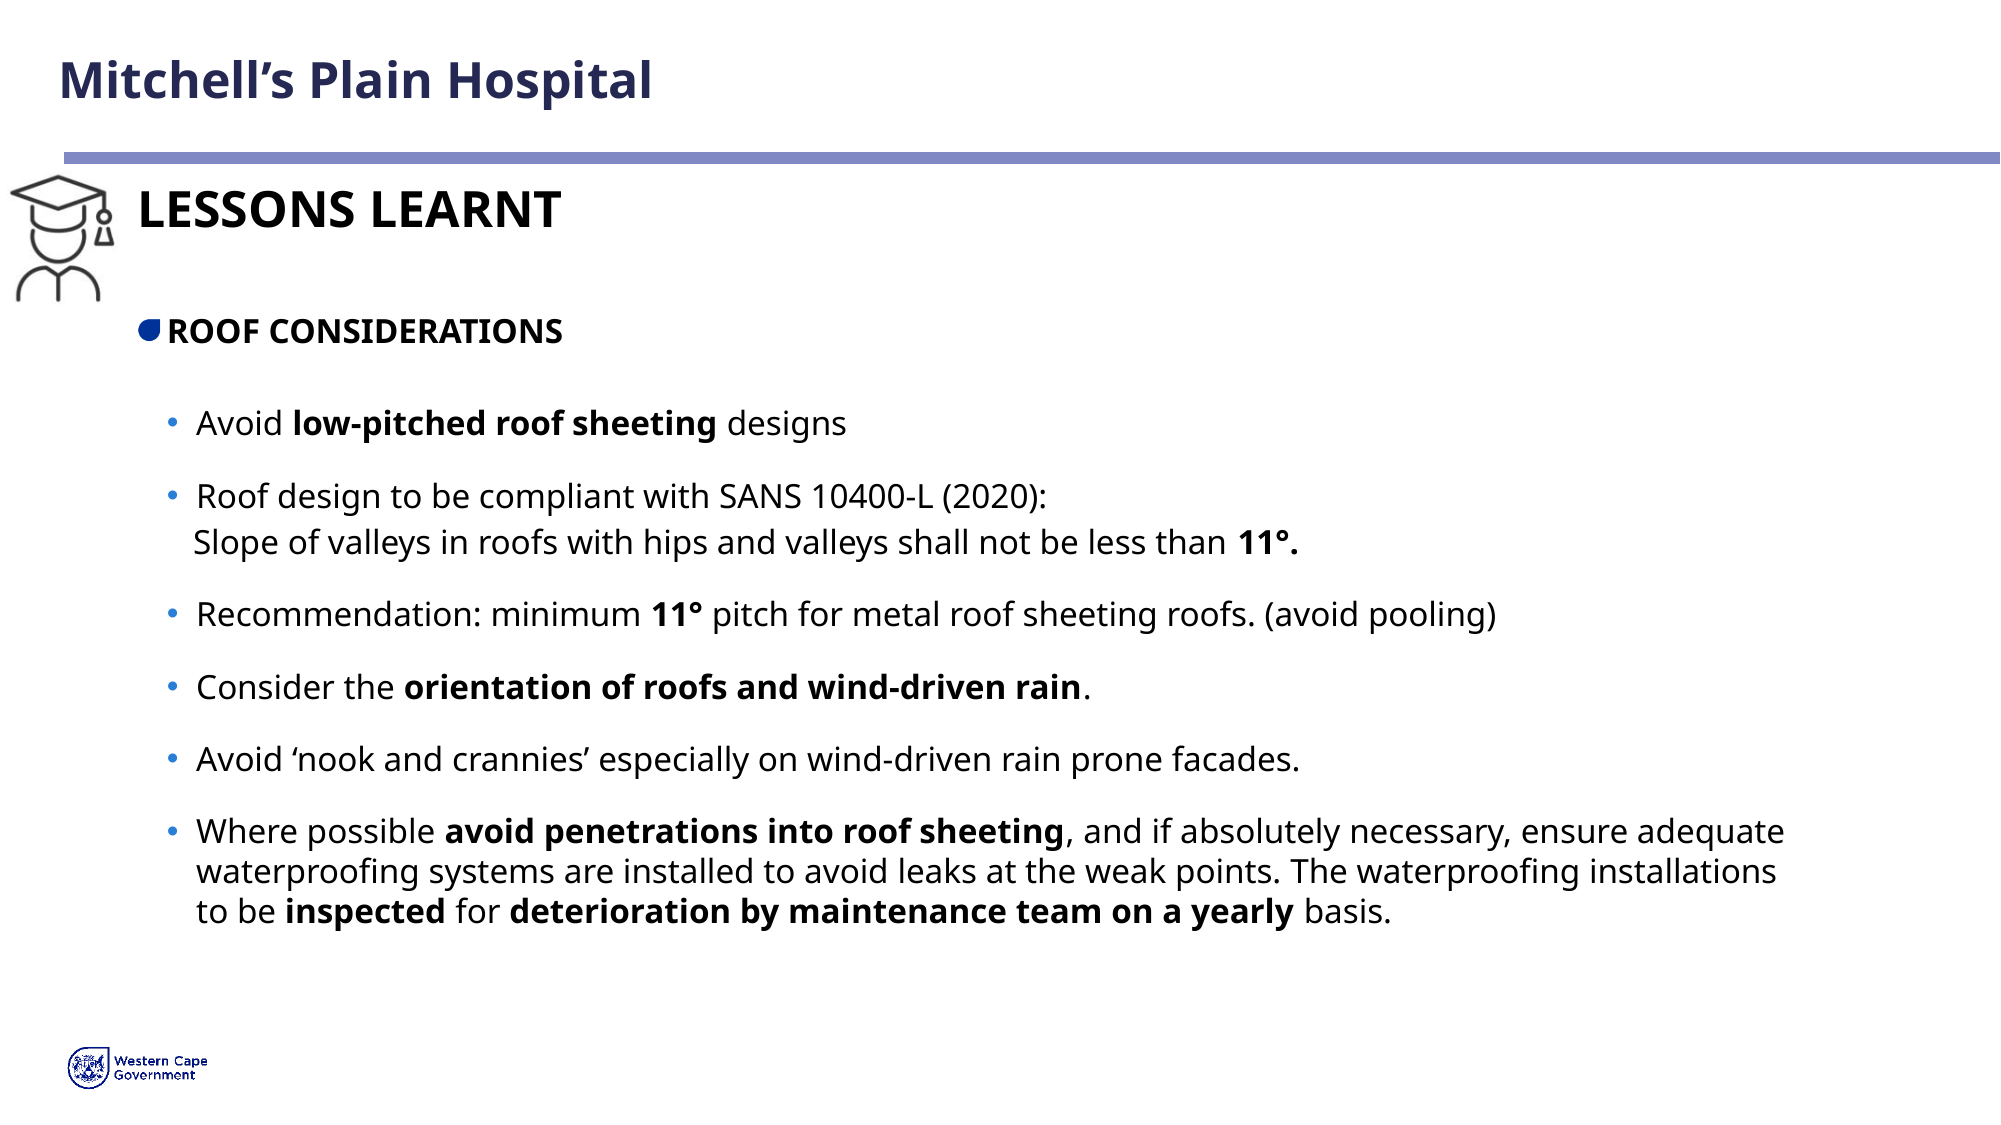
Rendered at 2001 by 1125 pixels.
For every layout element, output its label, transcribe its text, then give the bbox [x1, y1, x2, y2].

picture [64, 152, 125, 164]
picture [1802, 152, 2000, 164]
picture [0, 168, 118, 308]
picture [53, 1032, 237, 1103]
text_box LESSONS LEARNT ROOF CONSIDERATIONS Avoid low-pitched roof sheeting designs Roof design to be compliant with SANS 10400-L (2020): Slope of valleys in roofs with hips and valleys shall not be less than 11°. Recommendation: minimum 11° pitch for metal roof sheeting roofs. (avoid pooling) Consider the orientation of roofs and wind-driven rain. Avoid ‘nook and crannies’ especially on wind-driven rain prone facades. Where possible avoid penetrations into roof sheeting, and if absolutely necessary, ensure adequate waterproofing systems are installed to avoid leaks at the weak points. The waterproofing installations to be inspected for deterioration by maintenance team on a yearly basis. [125, 125, 1802, 746]
title Mitchell’s Plain Hospital [46, 32, 1928, 125]
picture [137, 318, 161, 342]
